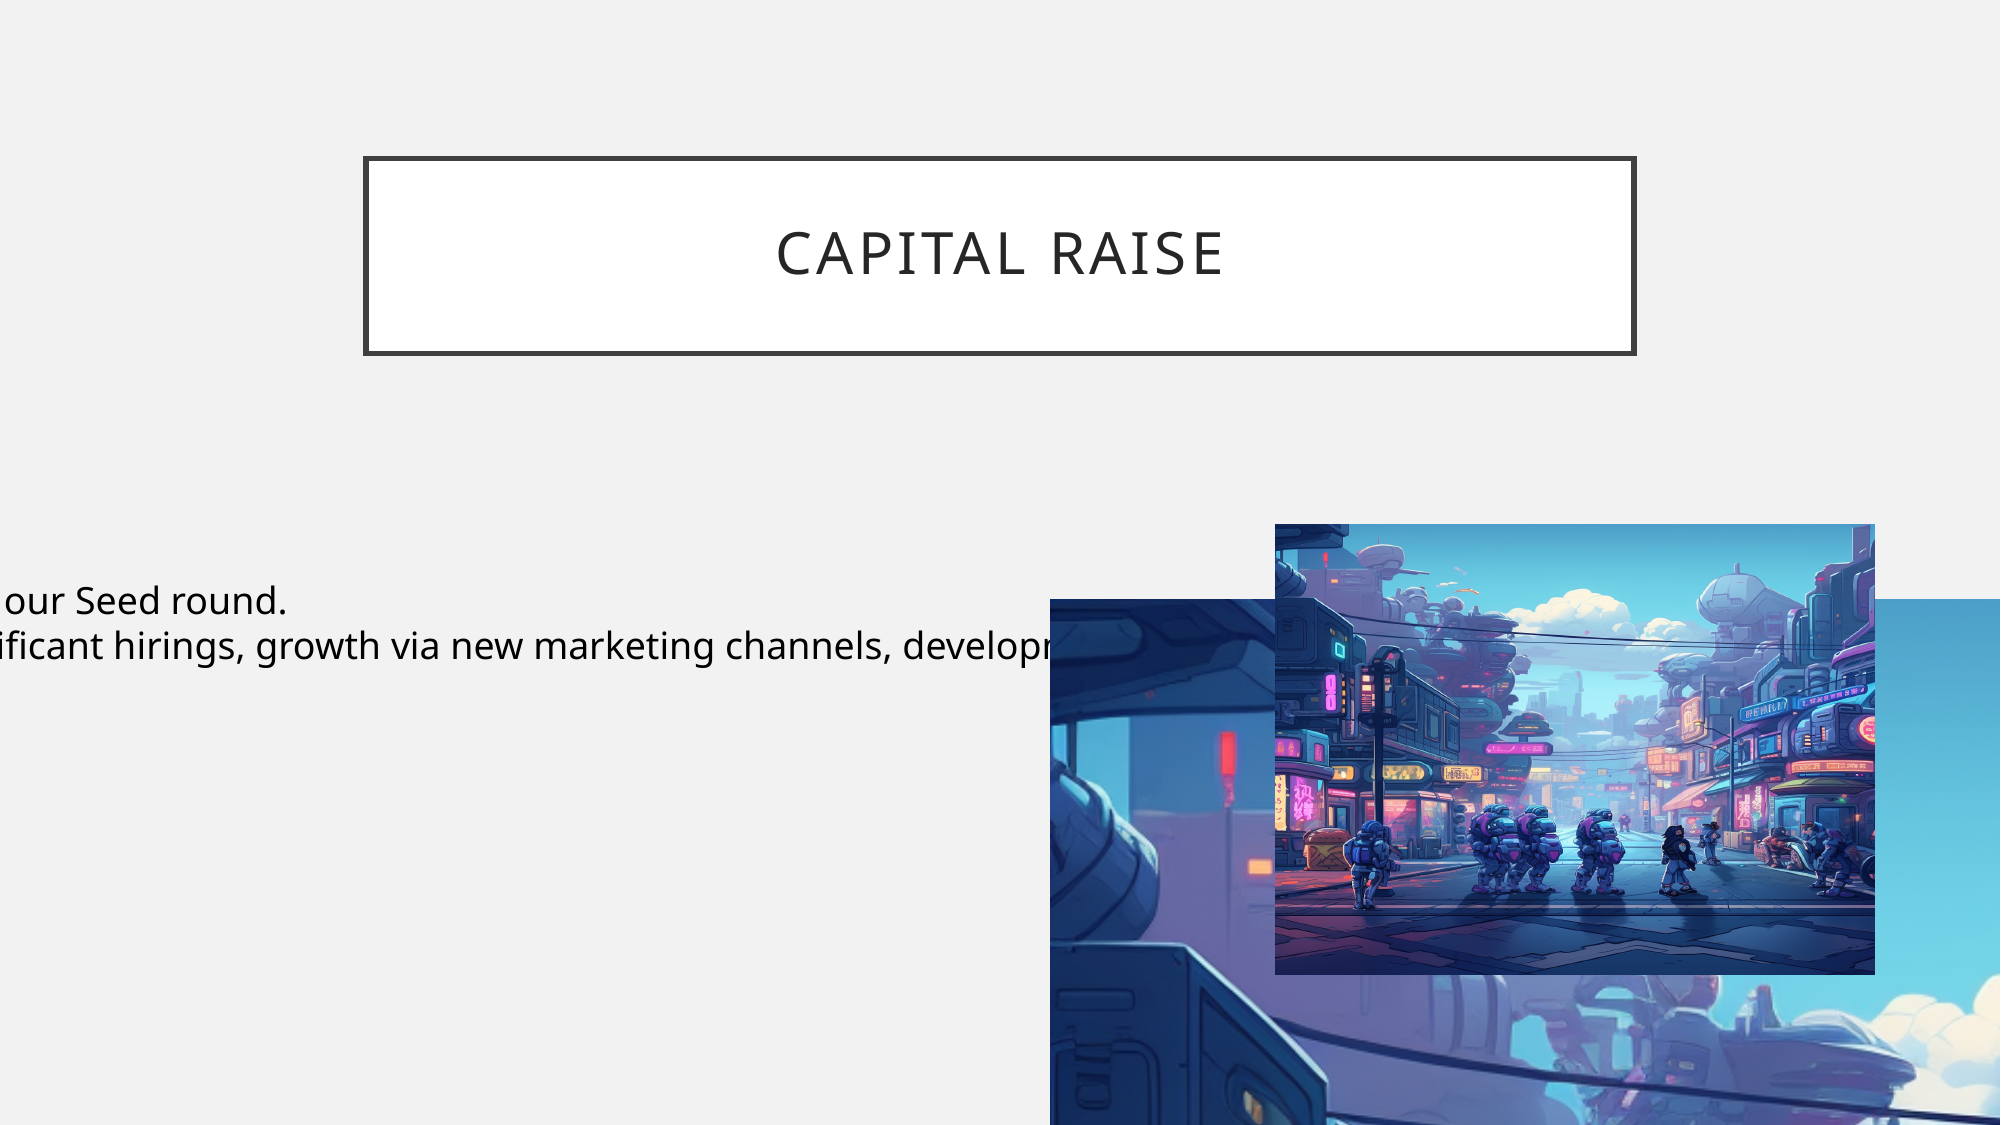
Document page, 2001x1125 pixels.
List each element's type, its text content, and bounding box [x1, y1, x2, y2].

title Capital Raise [363, 156, 1637, 356]
text_box - We are raising $3,500,000 in our Seed round. - Purpose of fundraising: significant hirings, growth via new marketing channels, development of the platform. [0, 524, 1274, 675]
picture [1049, 524, 2000, 1125]
